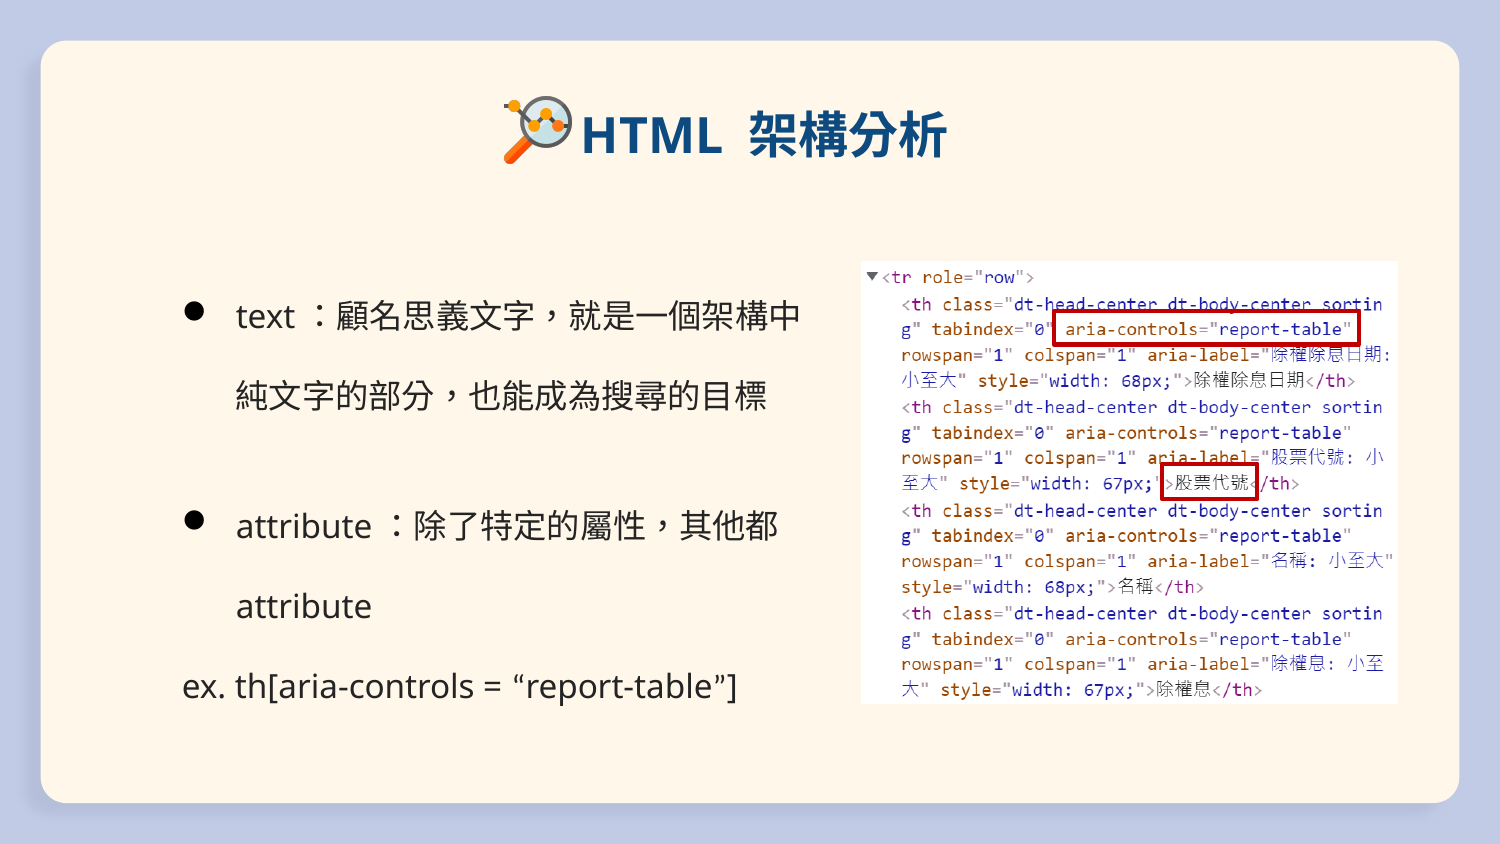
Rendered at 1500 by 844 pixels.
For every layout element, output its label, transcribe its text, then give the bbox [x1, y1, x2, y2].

picture [504, 95, 572, 164]
picture [861, 261, 1398, 704]
title HTML 架構分析 [131, 69, 1398, 164]
subtitle text：顧名思義文字，就是一個架構中純文字的部分，也能成為搜尋的目標 attribute：除了特定的屬性，其他都 attribute ex. th[aria-controls = “report-table”] [160, 255, 815, 659]
